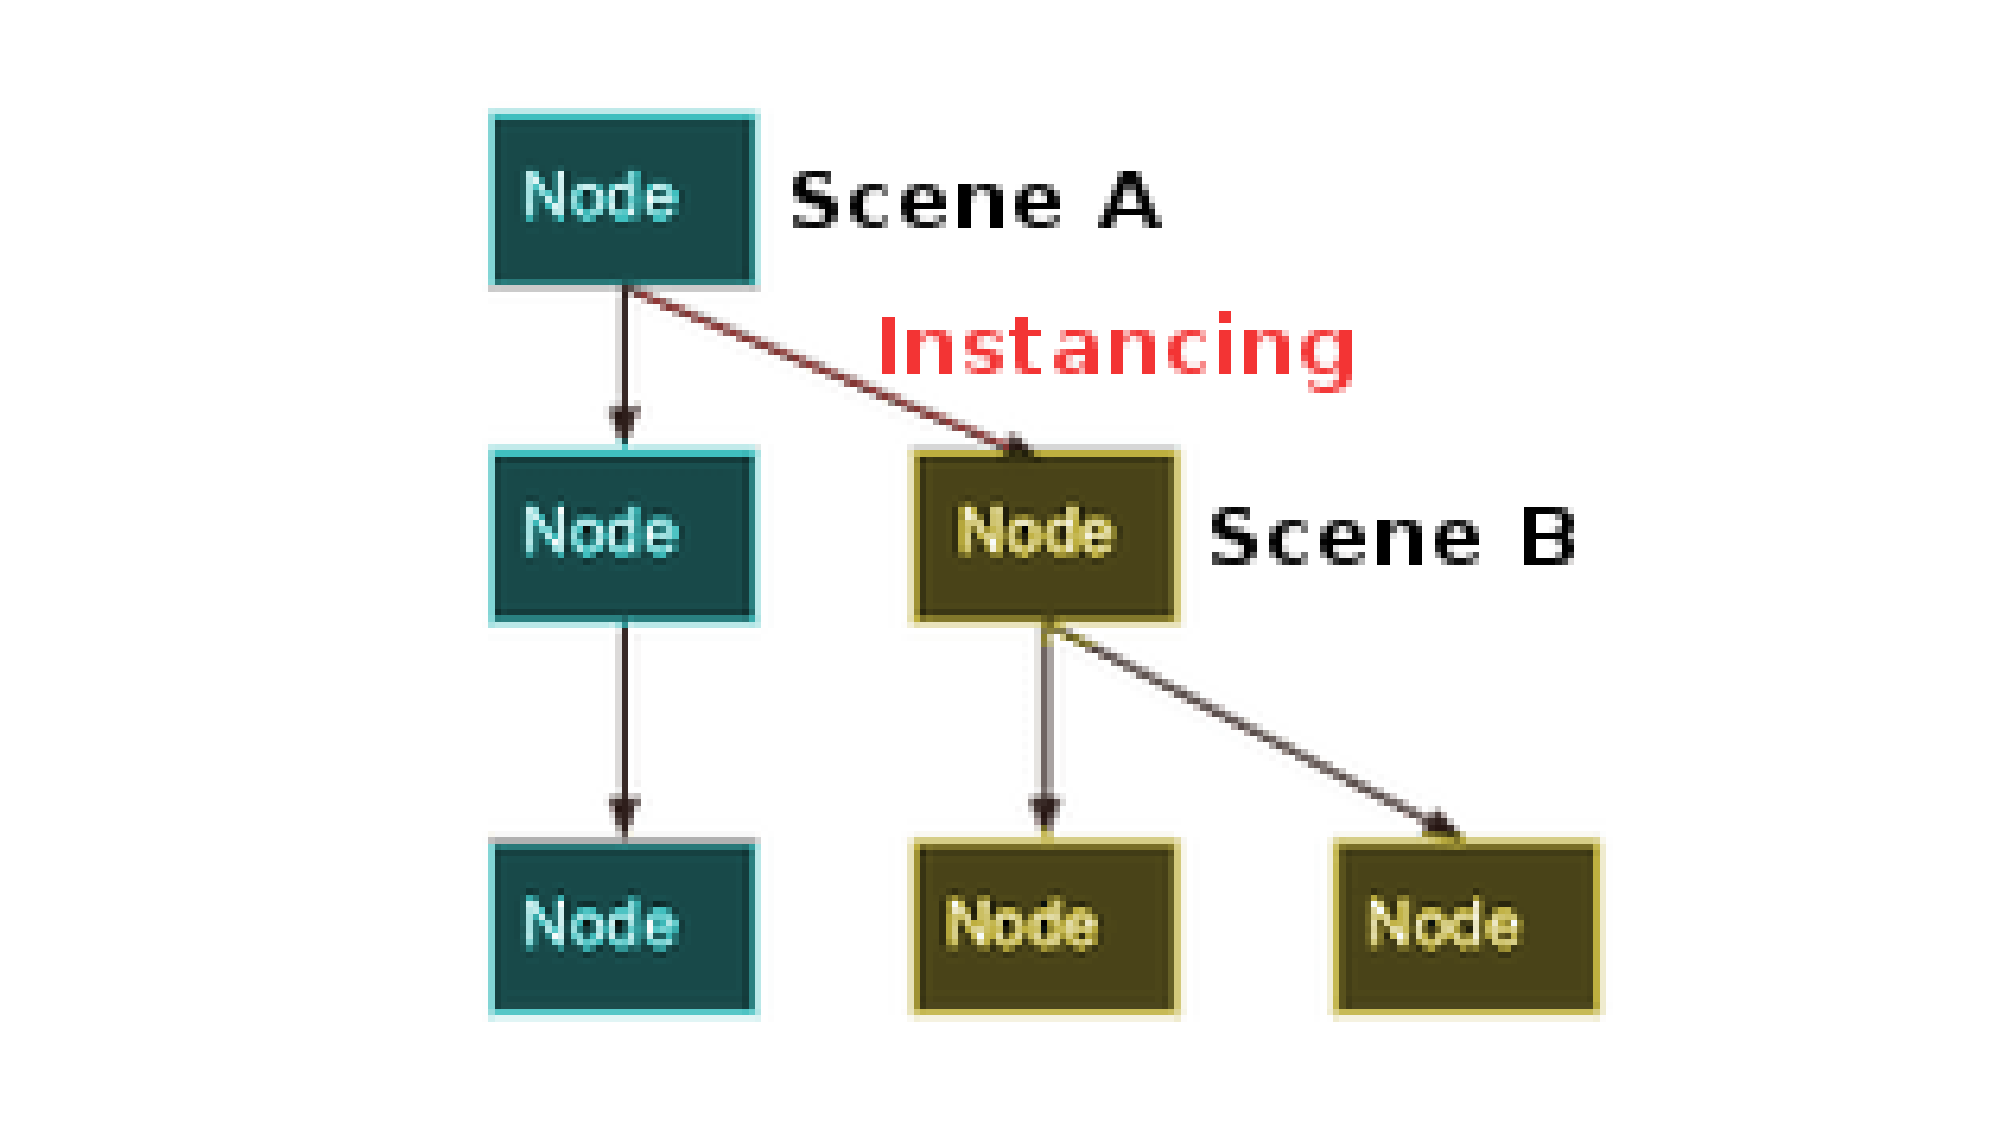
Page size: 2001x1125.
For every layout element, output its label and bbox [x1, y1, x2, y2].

picture [476, 89, 1613, 1022]
